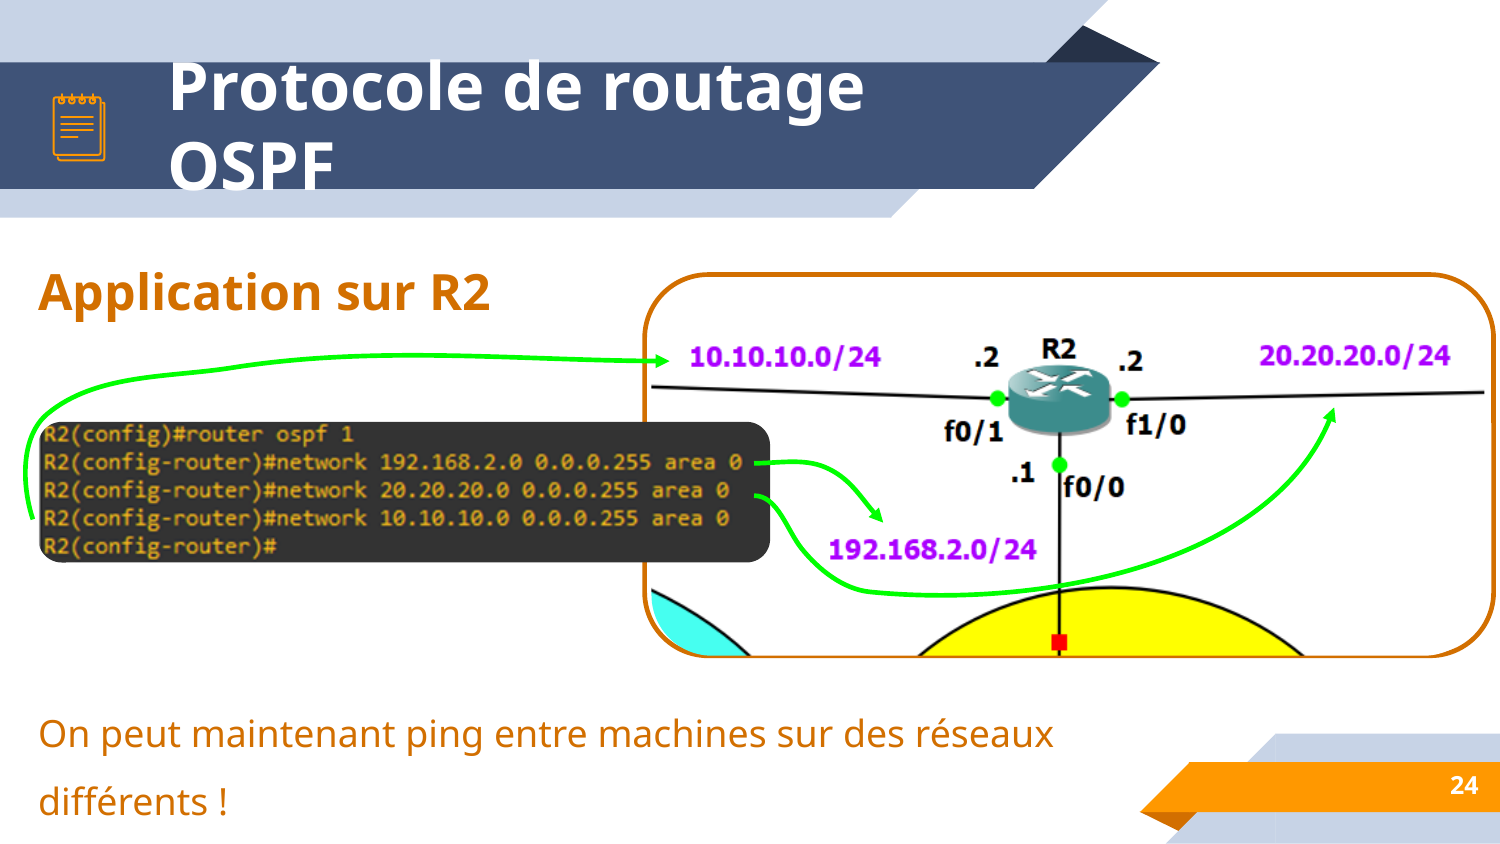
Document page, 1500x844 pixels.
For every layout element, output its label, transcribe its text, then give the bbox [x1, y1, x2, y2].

text_box On peut maintenant ping entre machines sur des réseaux différents ! [10, 714, 1247, 796]
text_box [25, 435, 32, 517]
title Protocole de routage OSPF [152, 61, 1016, 187]
text_box [41, 355, 646, 420]
text_box [1488, 312, 1494, 619]
slide_number ‹#› [1249, 760, 1494, 813]
picture [38, 291, 1485, 656]
text_box Application sur R2 [10, 234, 770, 316]
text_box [53, 93, 105, 161]
text_box [770, 274, 1471, 289]
